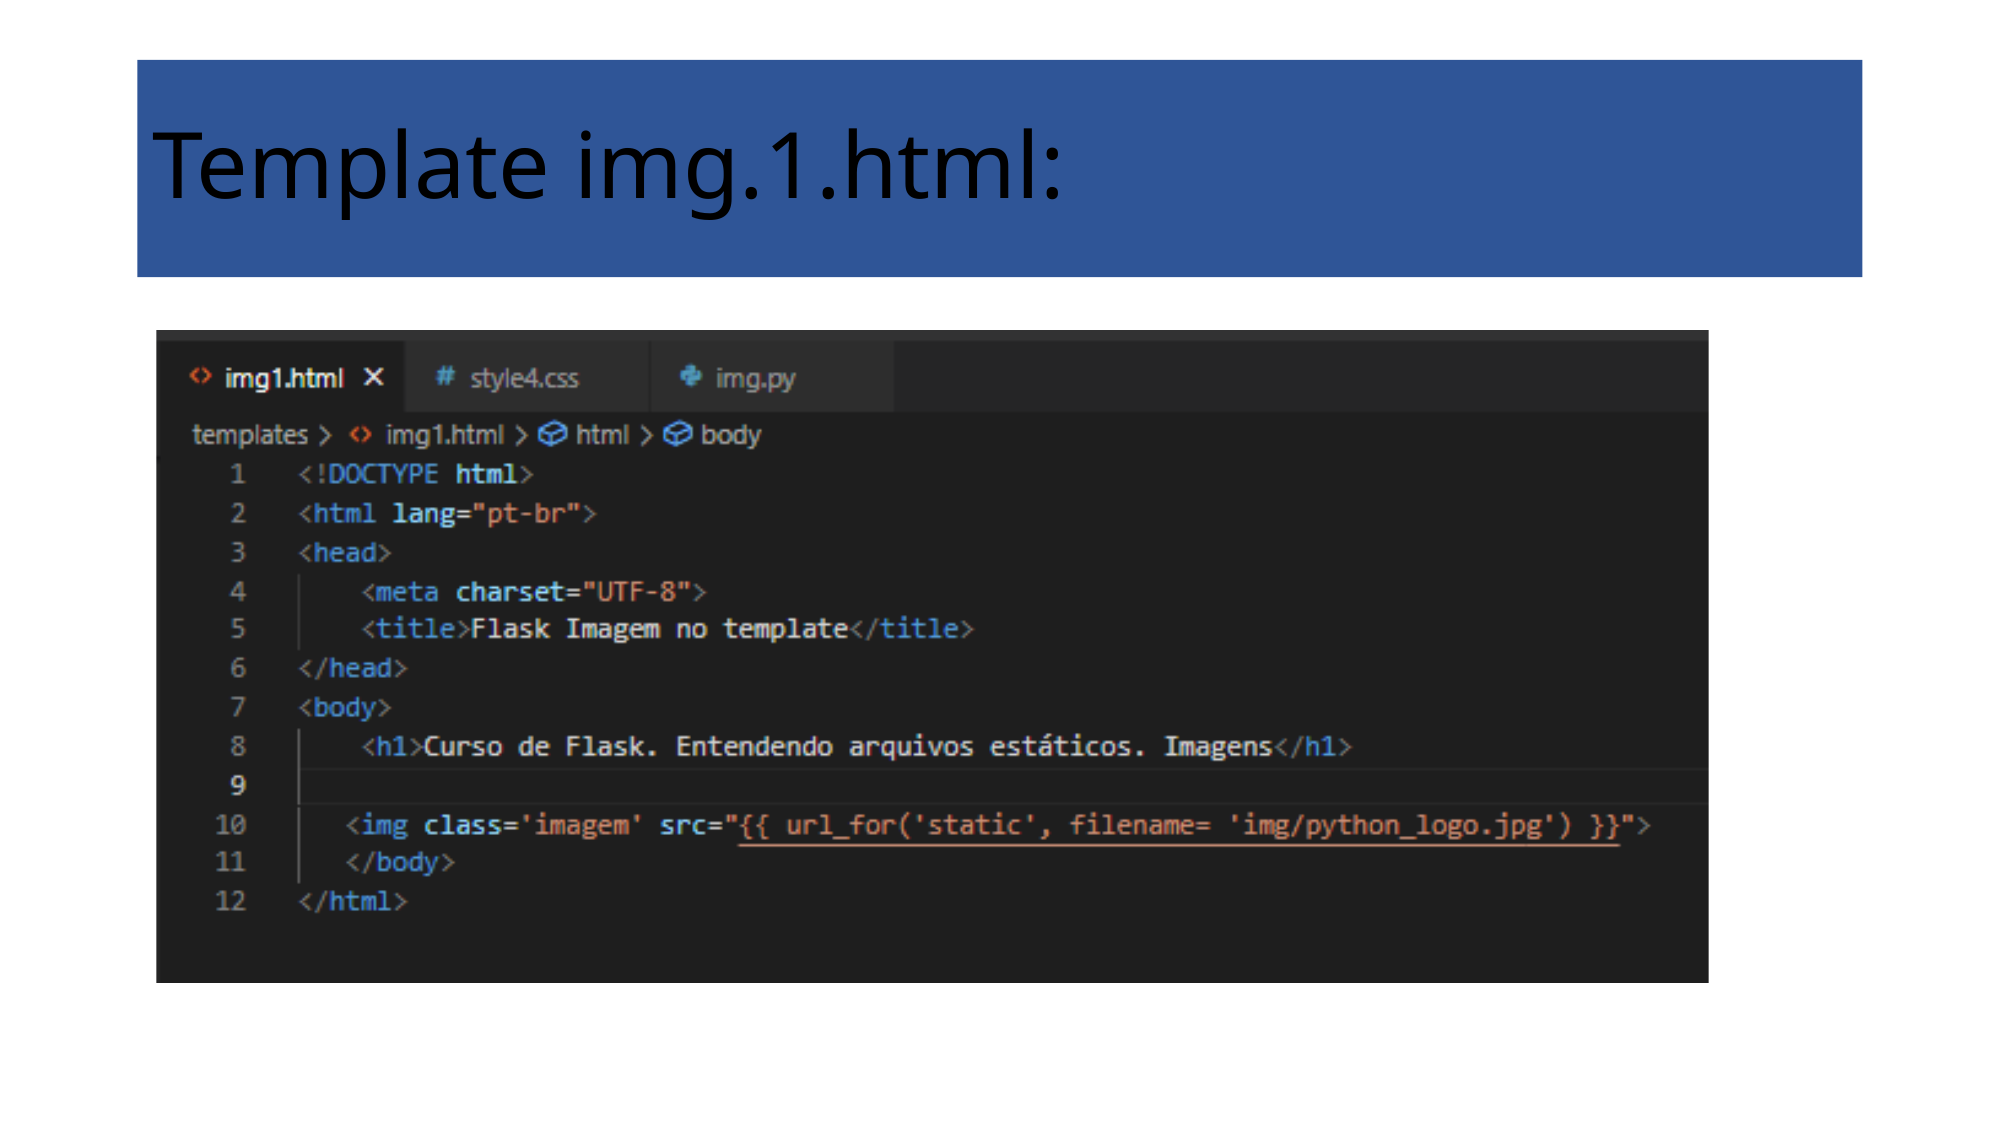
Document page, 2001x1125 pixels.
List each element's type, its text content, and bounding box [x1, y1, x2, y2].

title Template img.1.html: [137, 59, 1863, 278]
picture [156, 330, 1709, 983]
